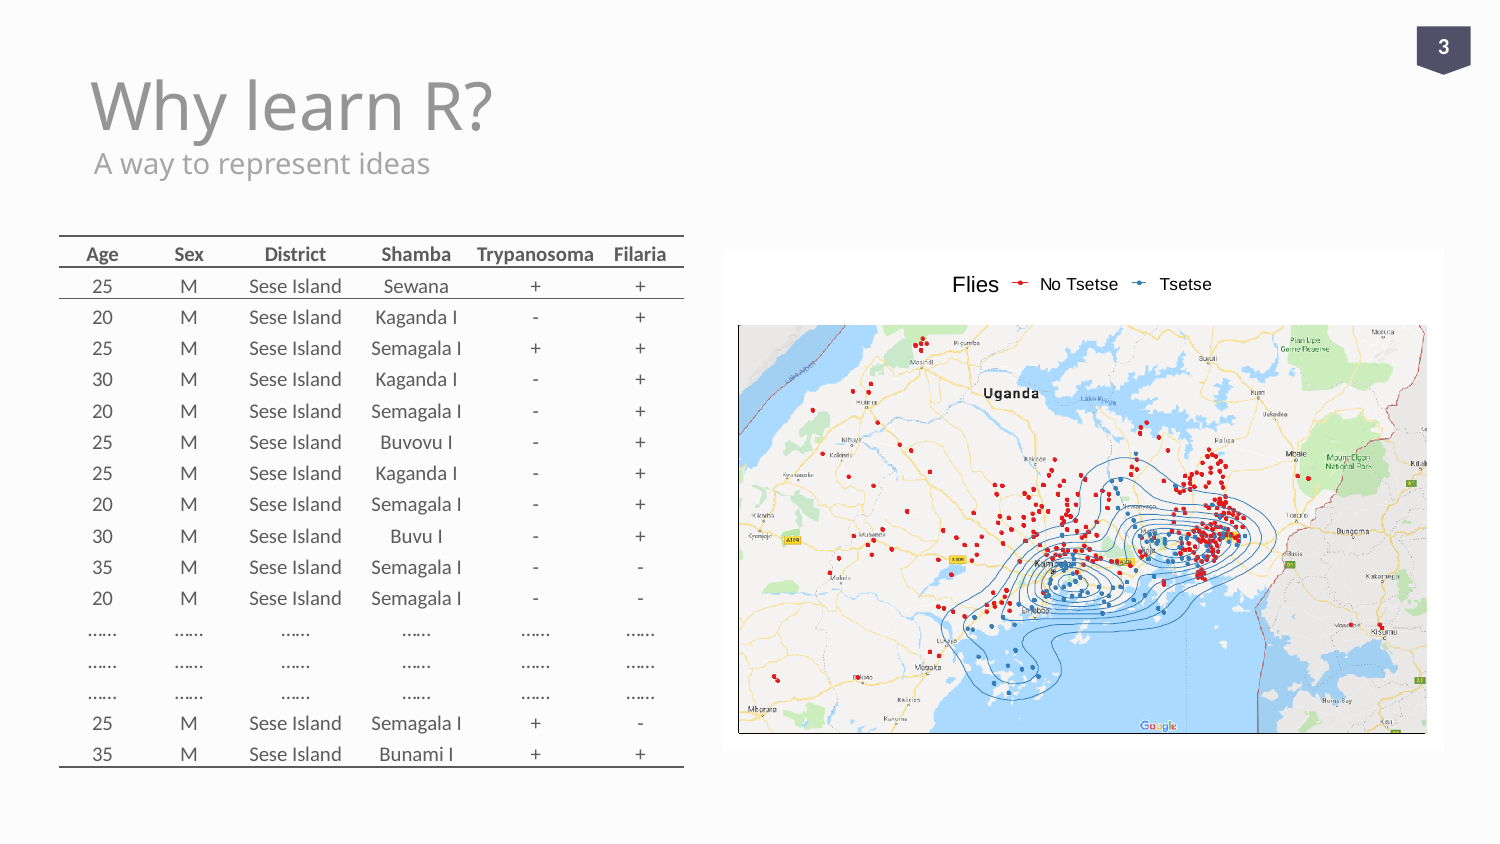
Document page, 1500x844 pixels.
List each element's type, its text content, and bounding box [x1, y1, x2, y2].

table_cell 30 [59, 361, 146, 392]
table_cell …… [59, 673, 146, 705]
text_box 3 [1414, 24, 1473, 77]
table_header Trypanosoma [474, 237, 597, 266]
table_cell …… [474, 673, 597, 705]
table_cell - [474, 486, 597, 517]
table_cell + [474, 705, 597, 736]
table_cell M [146, 330, 232, 361]
table_cell Semagala I [359, 392, 474, 423]
table_cell - [597, 548, 684, 580]
table_cell + [474, 736, 597, 766]
table_cell Sese Island [232, 361, 359, 392]
table_cell + [597, 423, 684, 455]
table_cell - [474, 299, 597, 330]
table_cell …… [146, 673, 232, 705]
table_cell …… [232, 673, 359, 705]
table_cell Kaganda I [359, 361, 474, 392]
table_cell M [146, 299, 232, 330]
table_cell 35 [59, 736, 146, 766]
table_cell 35 [59, 548, 146, 580]
table_cell + [597, 736, 684, 766]
table_cell 20 [59, 299, 146, 330]
table_cell 25 [59, 455, 146, 486]
table_cell 30 [59, 517, 146, 548]
table_cell 20 [59, 392, 146, 423]
table_cell 25 [59, 705, 146, 736]
table_cell - [474, 423, 597, 455]
table_cell Buvu I [359, 517, 474, 548]
table_cell M [146, 392, 232, 423]
table_cell M [146, 580, 232, 611]
text_box A way to represent ideas [78, 132, 1341, 193]
table_cell Semagala I [359, 548, 474, 580]
table_cell Semagala I [359, 705, 474, 736]
table_cell Sese Island [232, 736, 359, 766]
table_header Filaria [597, 237, 684, 266]
table_cell Semagala I [359, 330, 474, 361]
table_cell Buvovu I [359, 423, 474, 455]
table_cell - [597, 705, 684, 736]
table_header Shamba [359, 237, 474, 266]
table_cell + [597, 517, 684, 548]
table_cell Sewana [359, 268, 474, 298]
table_cell M [146, 736, 232, 766]
table_cell …… [146, 611, 232, 642]
table_header Age [59, 237, 146, 266]
table_cell M [146, 548, 232, 580]
table_cell + [597, 299, 684, 330]
table_cell - [474, 455, 597, 486]
table_cell M [146, 486, 232, 517]
table_cell + [474, 268, 597, 298]
table_cell - [474, 580, 597, 611]
table_cell 20 [59, 580, 146, 611]
table_cell 20 [59, 486, 146, 517]
table_cell - [474, 517, 597, 548]
table_cell …… [359, 642, 474, 673]
table_cell + [474, 330, 597, 361]
table_cell + [597, 392, 684, 423]
table_cell …… [59, 611, 146, 642]
table_cell M [146, 361, 232, 392]
table_cell …… [597, 673, 684, 705]
table_cell Sese Island [232, 455, 359, 486]
table_cell Semagala I [359, 580, 474, 611]
table_cell …… [474, 642, 597, 673]
table_cell 25 [59, 268, 146, 298]
table_cell Bunami I [359, 736, 474, 766]
table_cell …… [232, 611, 359, 642]
picture [694, 249, 1471, 751]
table_header Sex [146, 237, 232, 266]
table_cell M [146, 517, 232, 548]
table_cell Sese Island [232, 330, 359, 361]
table_cell Sese Island [232, 299, 359, 330]
table_cell Kaganda I [359, 299, 474, 330]
table_cell M [146, 705, 232, 736]
table_cell …… [59, 642, 146, 673]
table_cell M [146, 268, 232, 298]
table_cell 25 [59, 330, 146, 361]
table_cell + [597, 361, 684, 392]
table_cell + [597, 455, 684, 486]
table_header District [232, 237, 359, 266]
table_cell Sese Island [232, 705, 359, 736]
table_cell - [474, 392, 597, 423]
table_cell + [597, 268, 684, 298]
table_cell Sese Island [232, 580, 359, 611]
table_cell …… [597, 642, 684, 673]
table_cell - [597, 580, 684, 611]
table_cell …… [359, 611, 474, 642]
table_cell M [146, 455, 232, 486]
table_cell …… [359, 673, 474, 705]
table_cell Sese Island [232, 548, 359, 580]
table_cell - [474, 548, 597, 580]
table_cell Sese Island [232, 517, 359, 548]
table_cell …… [232, 642, 359, 673]
table_cell Sese Island [232, 486, 359, 517]
table_cell Kaganda I [359, 455, 474, 486]
table_cell Sese Island [232, 392, 359, 423]
table_cell - [474, 361, 597, 392]
table_cell …… [146, 642, 232, 673]
table_cell + [597, 486, 684, 517]
table_cell …… [597, 611, 684, 642]
table_cell Sese Island [232, 268, 359, 298]
title Why learn R? [75, 33, 1400, 175]
table_cell M [146, 423, 232, 455]
table_cell 25 [59, 423, 146, 455]
table_cell Semagala I [359, 486, 474, 517]
table_cell + [597, 330, 684, 361]
table_cell Sese Island [232, 423, 359, 455]
table_cell …… [474, 611, 597, 642]
